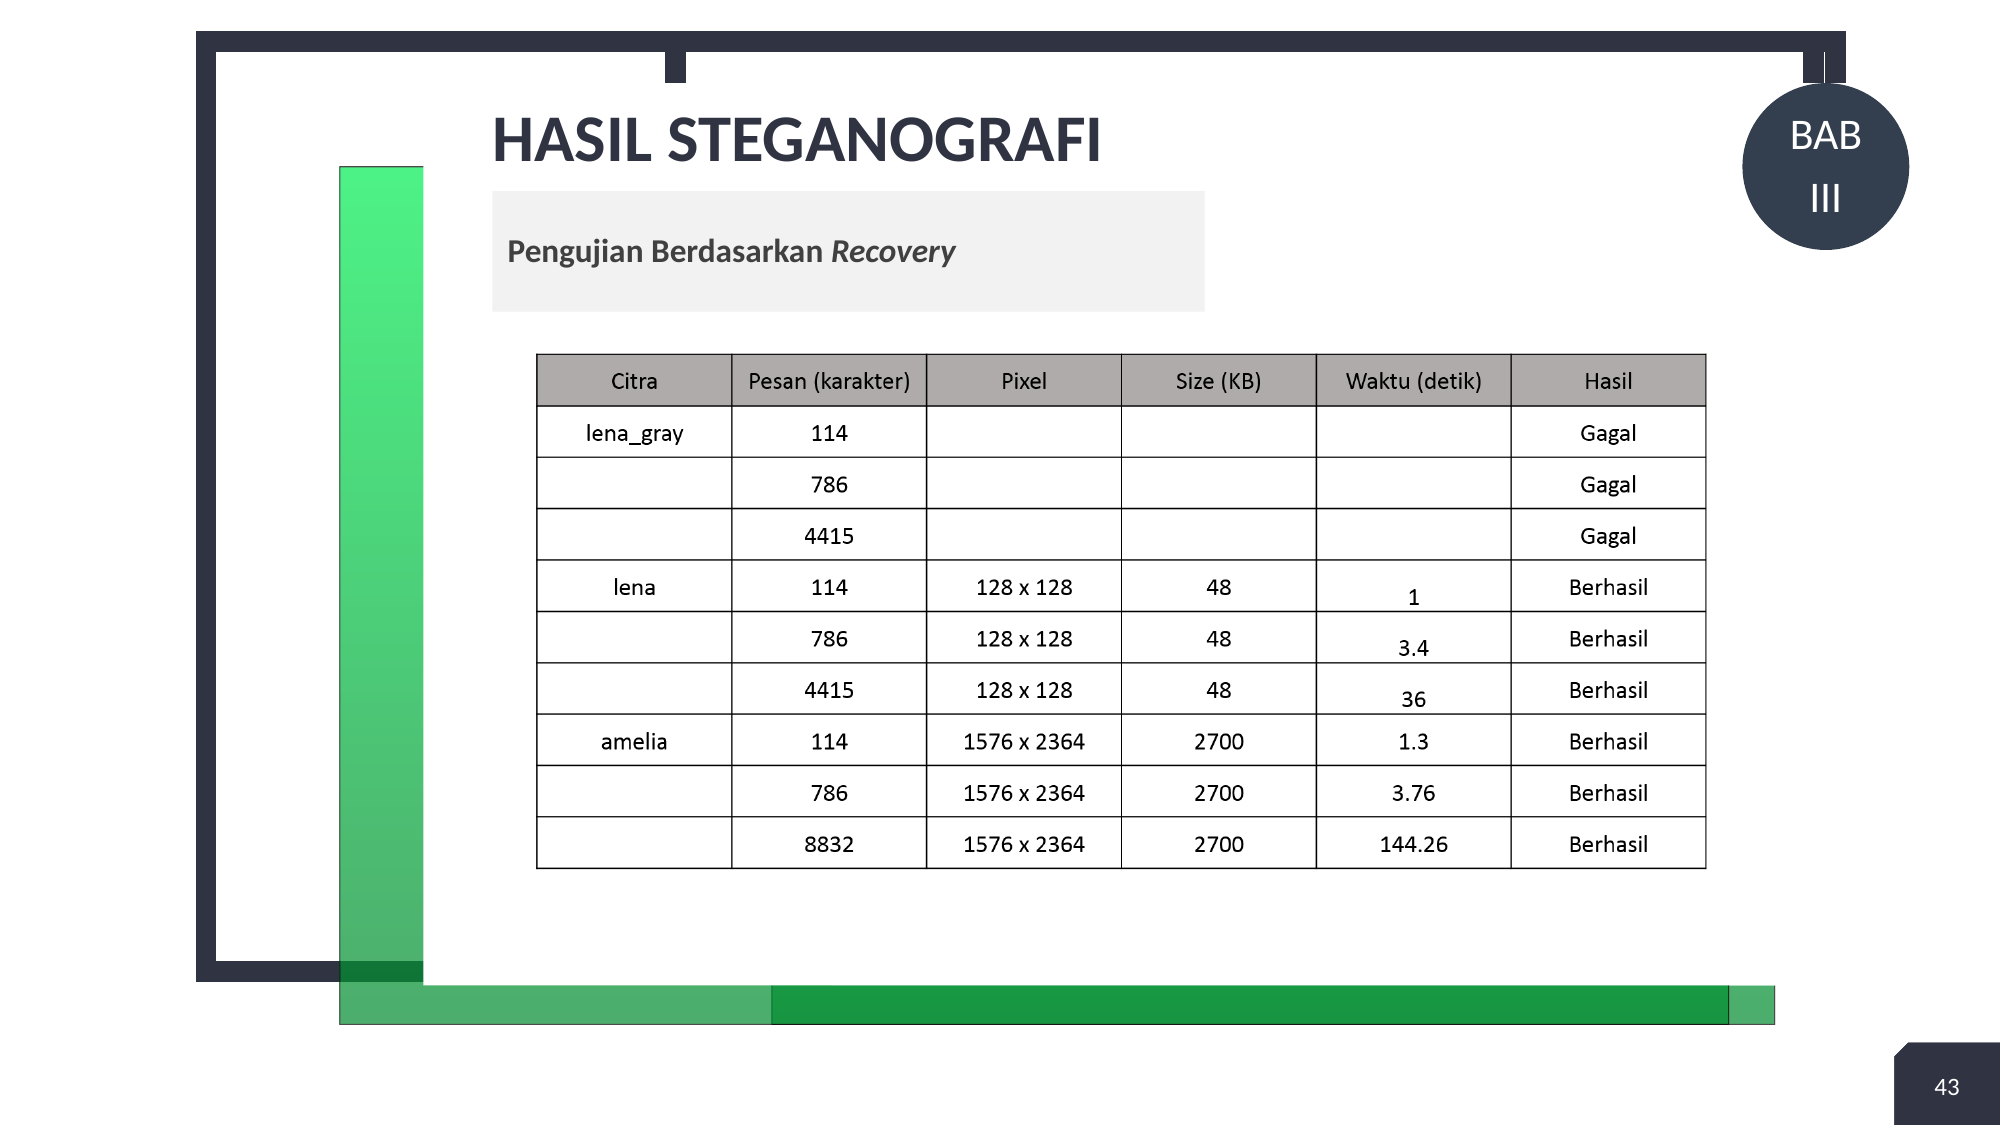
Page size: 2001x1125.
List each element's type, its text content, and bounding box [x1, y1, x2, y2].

text_box [1893, 1055, 2000, 1125]
text_box [1897, 1041, 2000, 1052]
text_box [205, 41, 1895, 1025]
picture [536, 353, 1707, 874]
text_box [1742, 83, 1910, 250]
slide_number 43 [1894, 1052, 2000, 1119]
